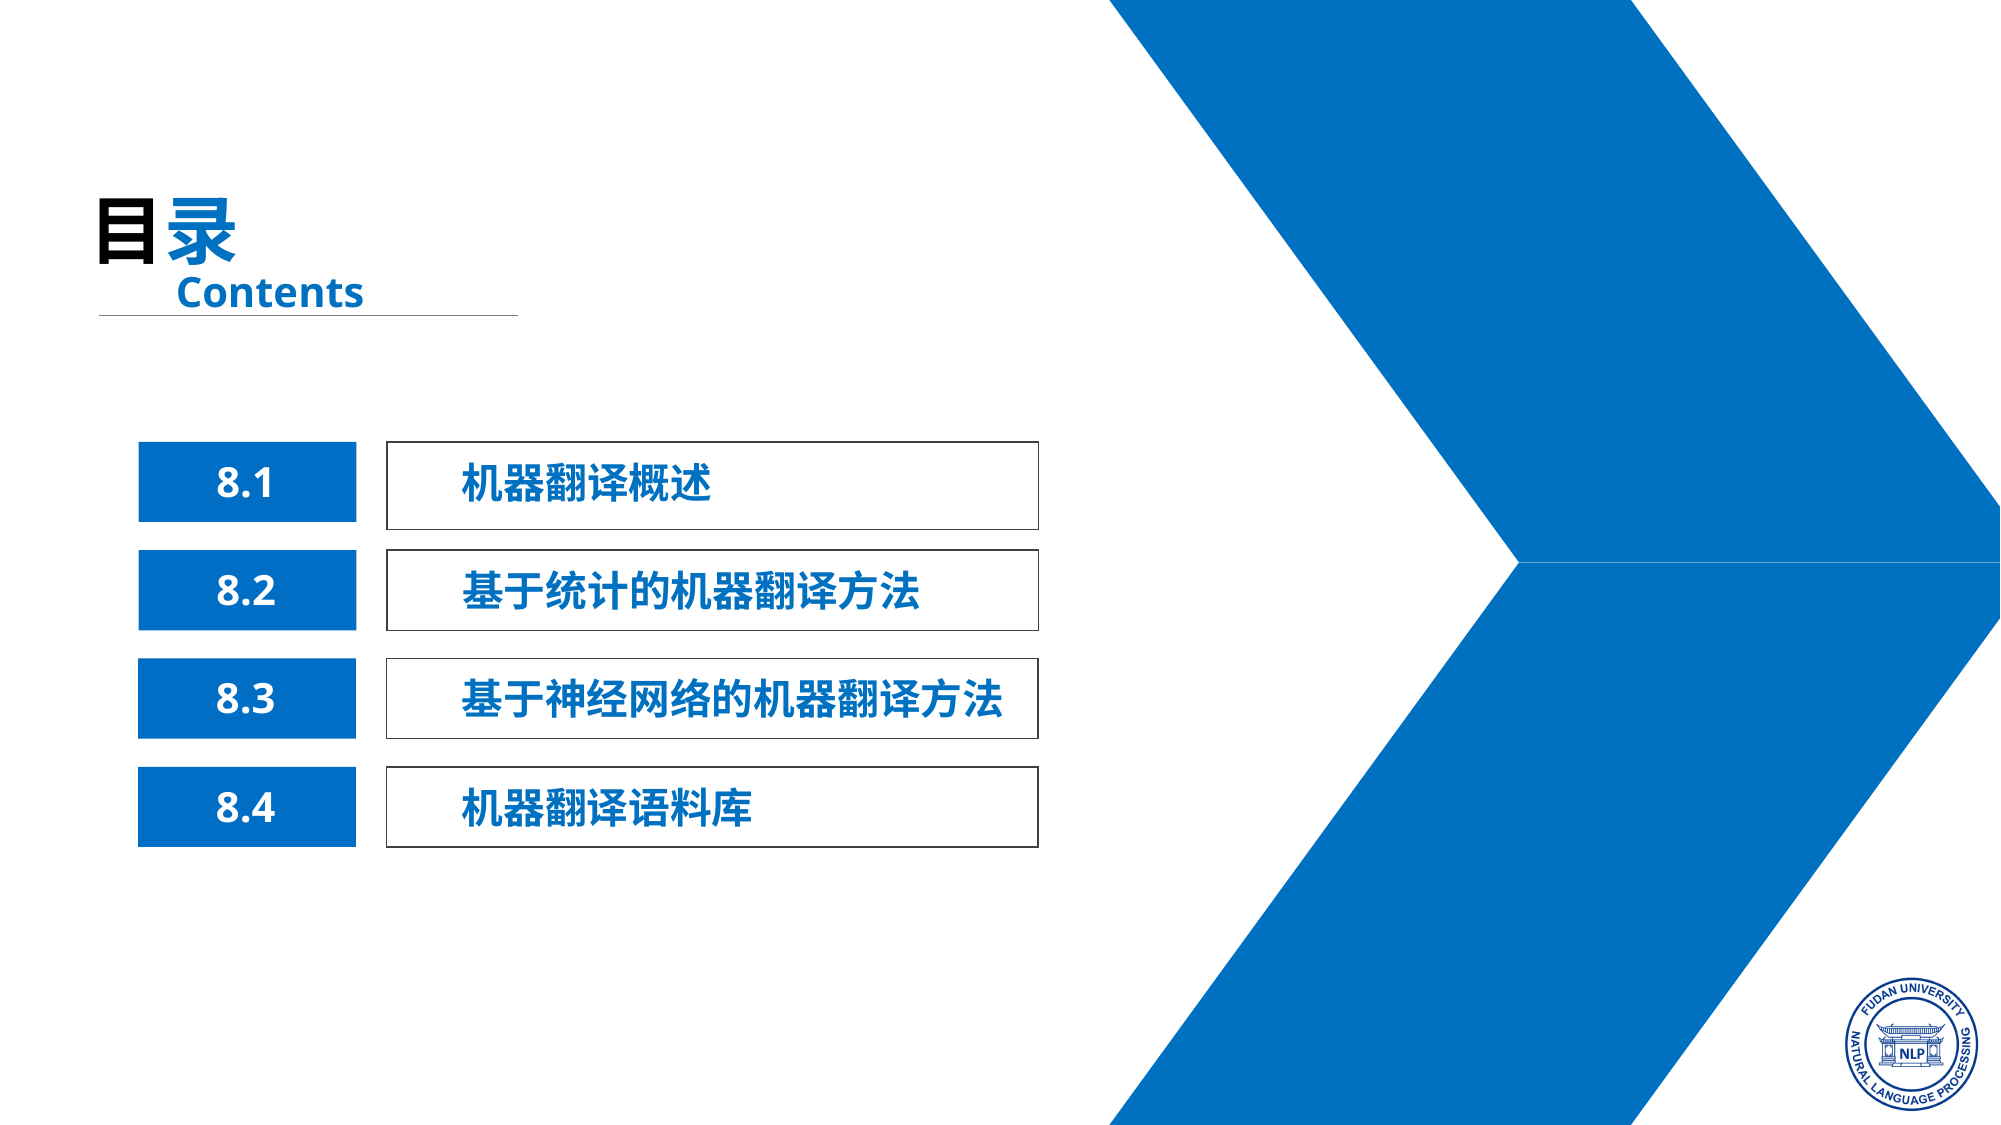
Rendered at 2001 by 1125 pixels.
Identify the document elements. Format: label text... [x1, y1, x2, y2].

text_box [386, 766, 1039, 848]
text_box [137, 658, 357, 739]
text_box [138, 549, 357, 631]
picture [1834, 972, 1985, 1117]
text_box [386, 658, 1039, 739]
slide_number 2 [1412, 1042, 1863, 1103]
text_box [1109, 563, 2000, 1125]
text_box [138, 441, 357, 523]
text_box [1109, 0, 2000, 563]
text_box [137, 766, 357, 848]
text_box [74, 175, 518, 325]
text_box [386, 549, 1039, 631]
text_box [386, 441, 1039, 530]
